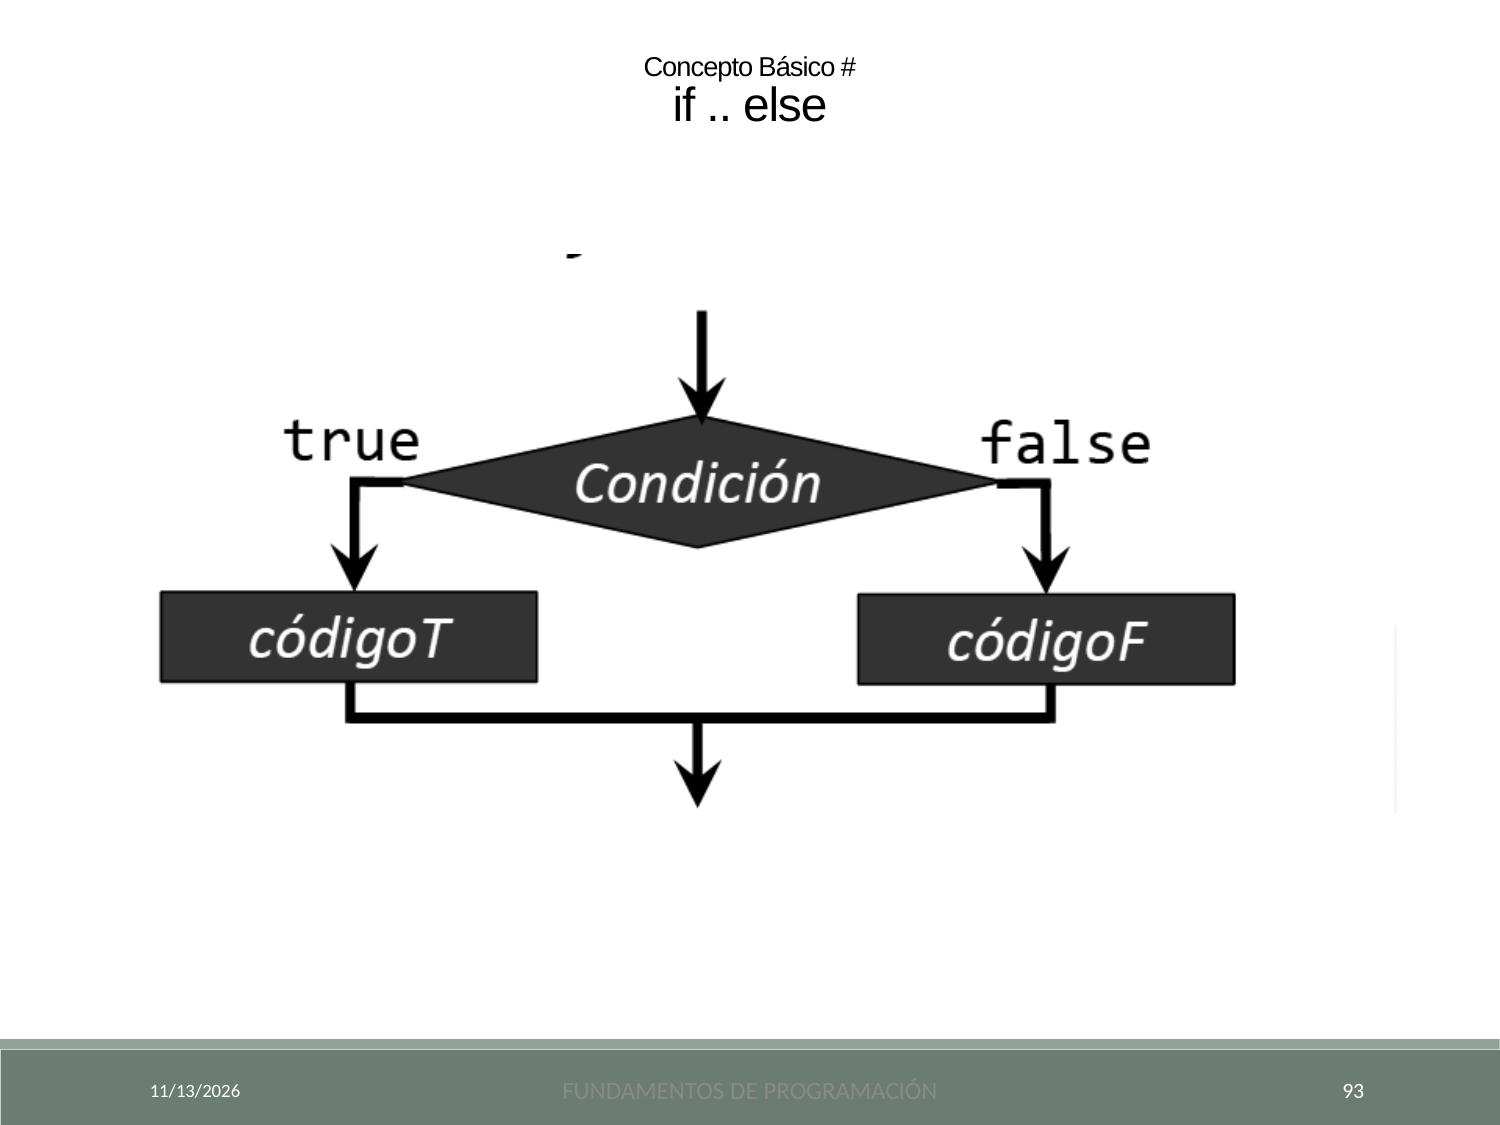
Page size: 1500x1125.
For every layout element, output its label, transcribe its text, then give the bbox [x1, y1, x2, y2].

picture [102, 254, 1398, 813]
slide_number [134, 1059, 440, 1120]
title Concepto Básico # if .. else [0, 47, 1500, 139]
footer Fundamentos de Programación [453, 1059, 1047, 1120]
slide_number 93 [1217, 1059, 1380, 1120]
